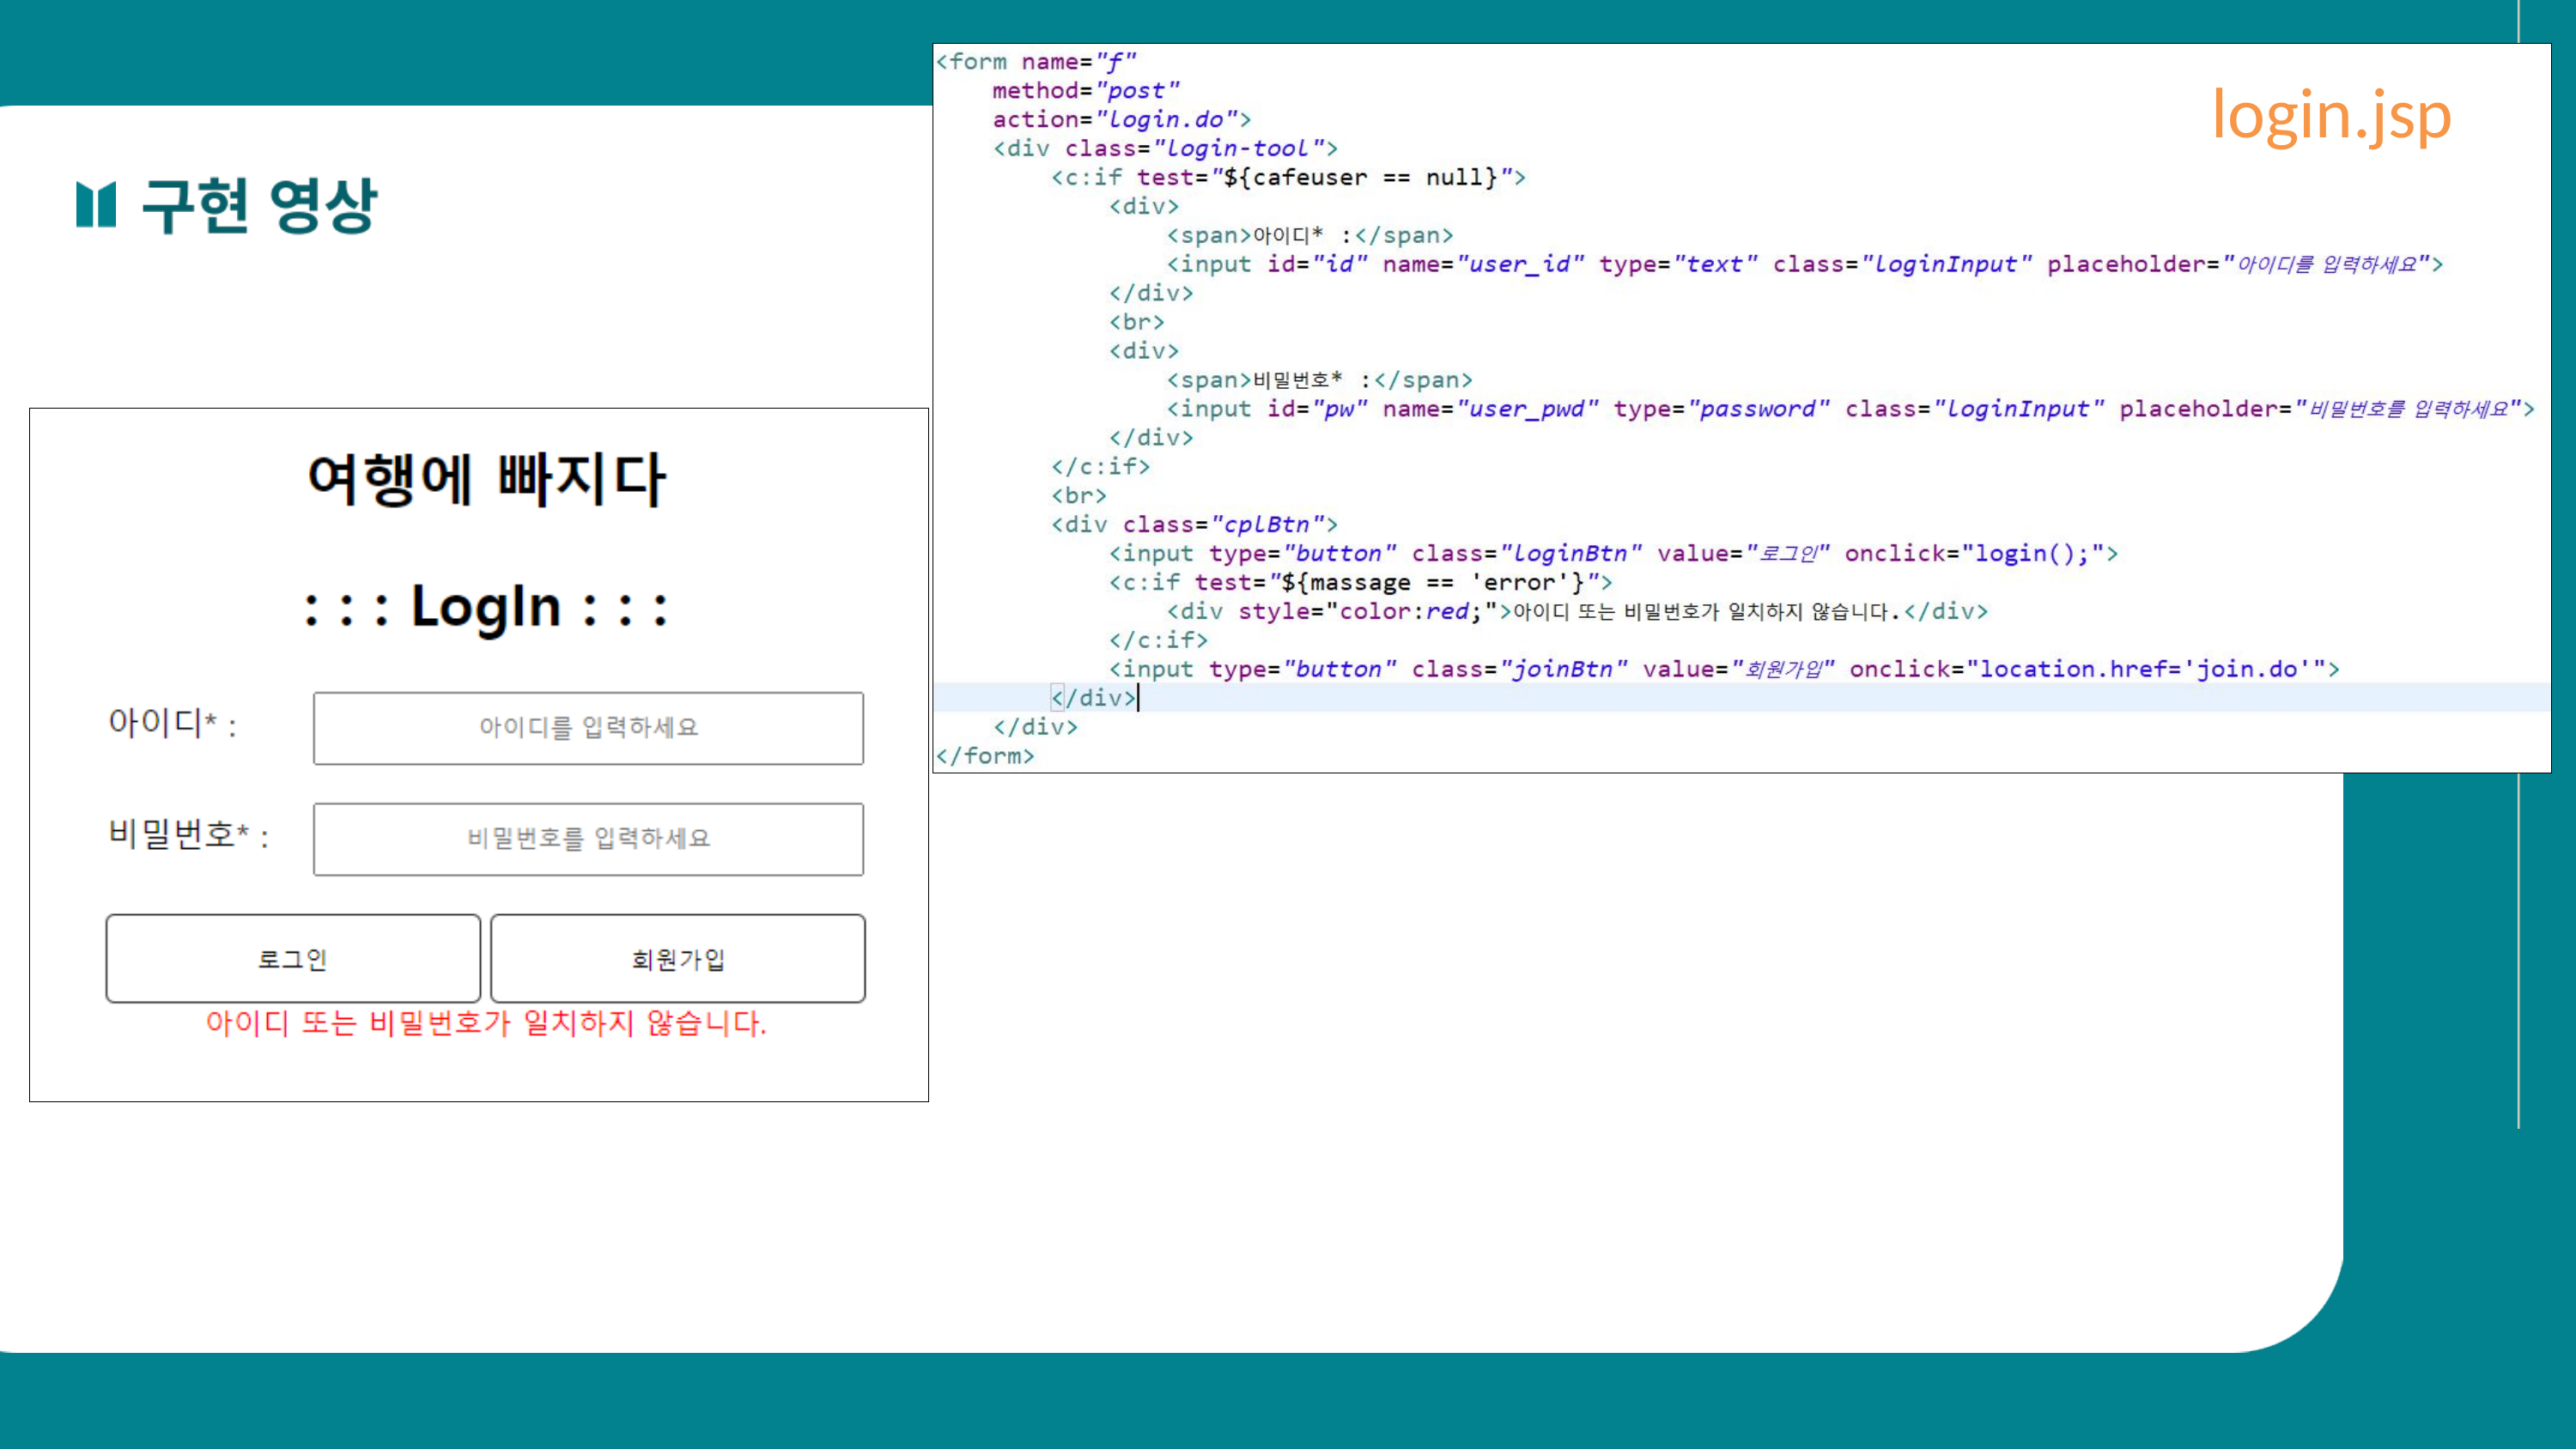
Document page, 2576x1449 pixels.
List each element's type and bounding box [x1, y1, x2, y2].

text_box [932, 43, 2553, 773]
text_box [0, 106, 2343, 1354]
text_box [2518, 783, 2521, 1129]
text_box [2518, 0, 2521, 40]
text_box [76, 161, 926, 249]
picture [29, 408, 929, 1102]
